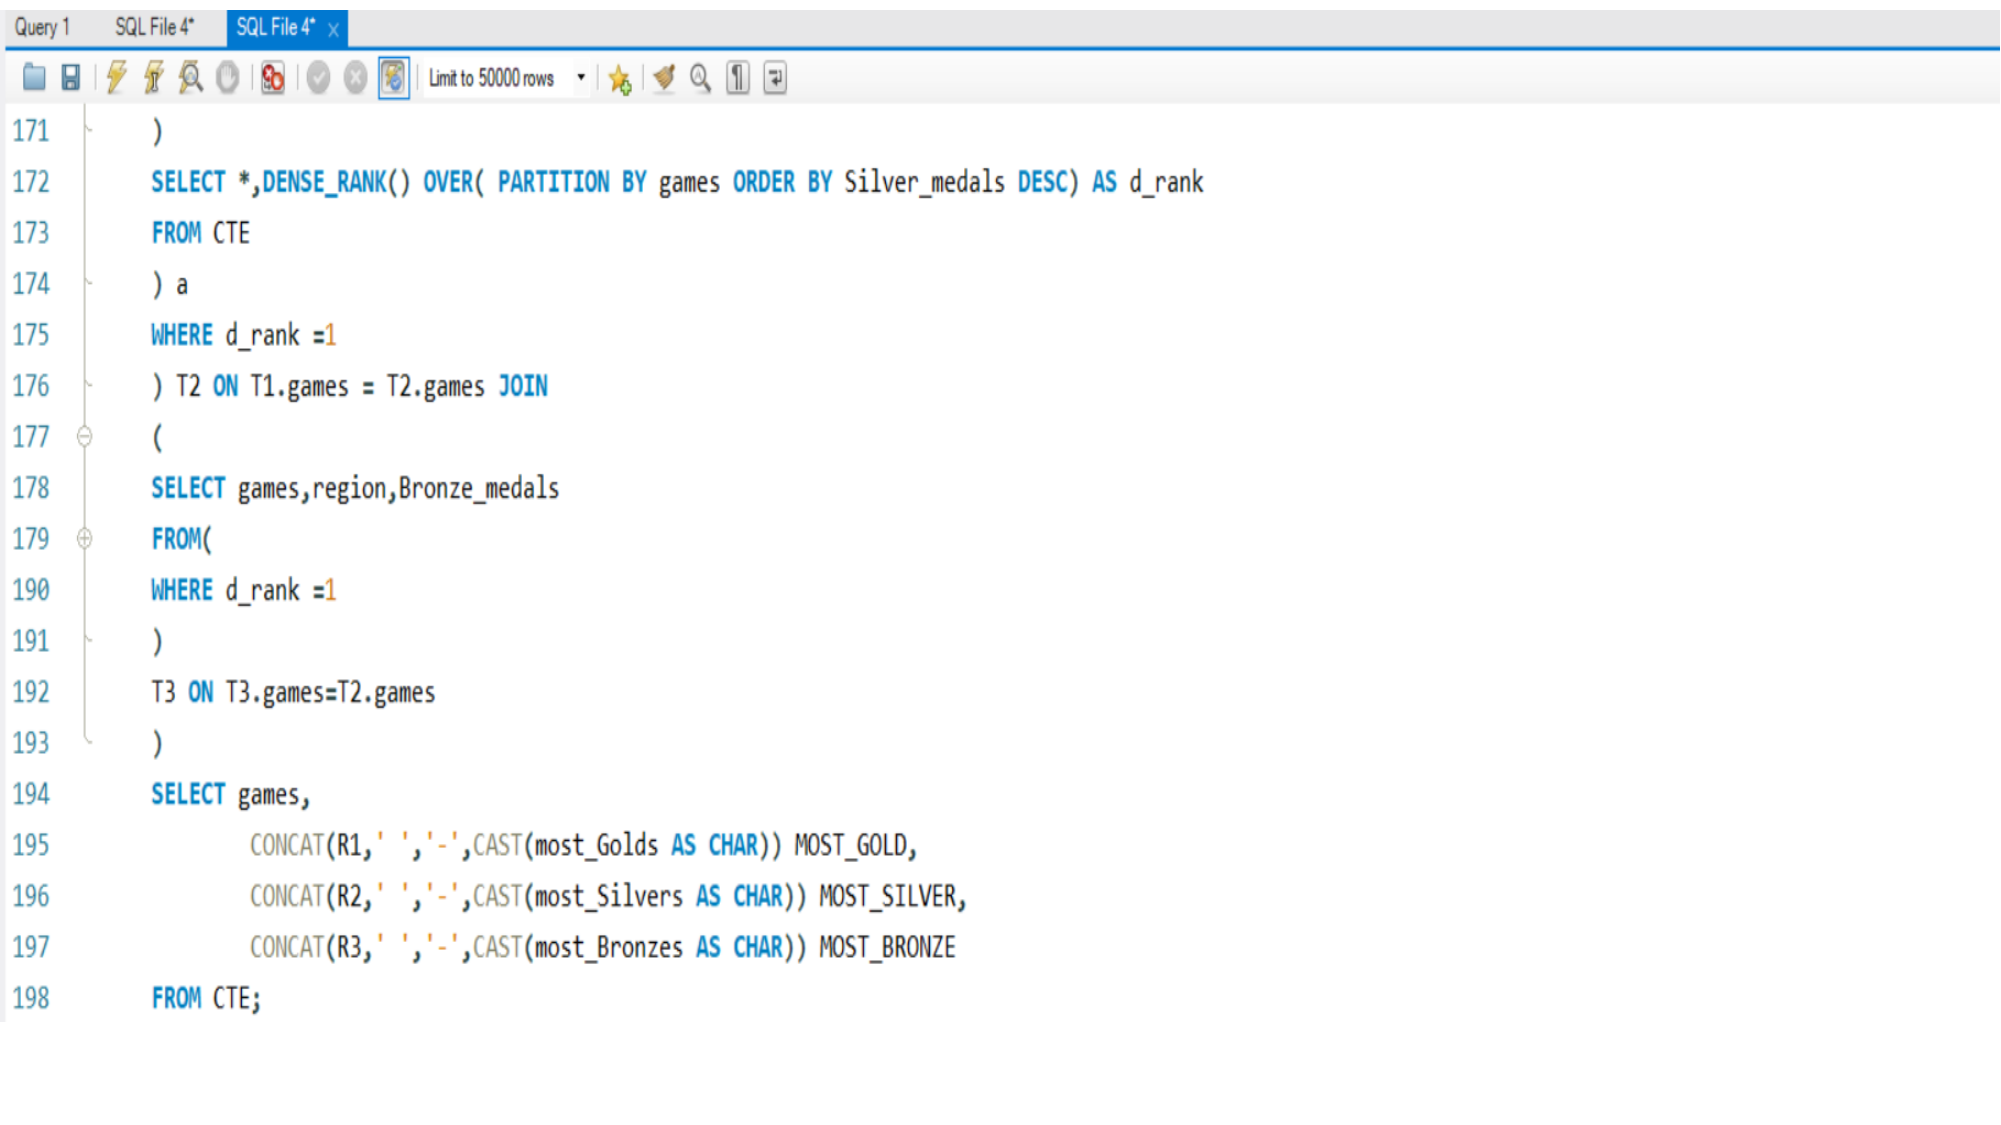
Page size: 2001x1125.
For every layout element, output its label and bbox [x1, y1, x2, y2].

picture [0, 10, 2000, 1022]
